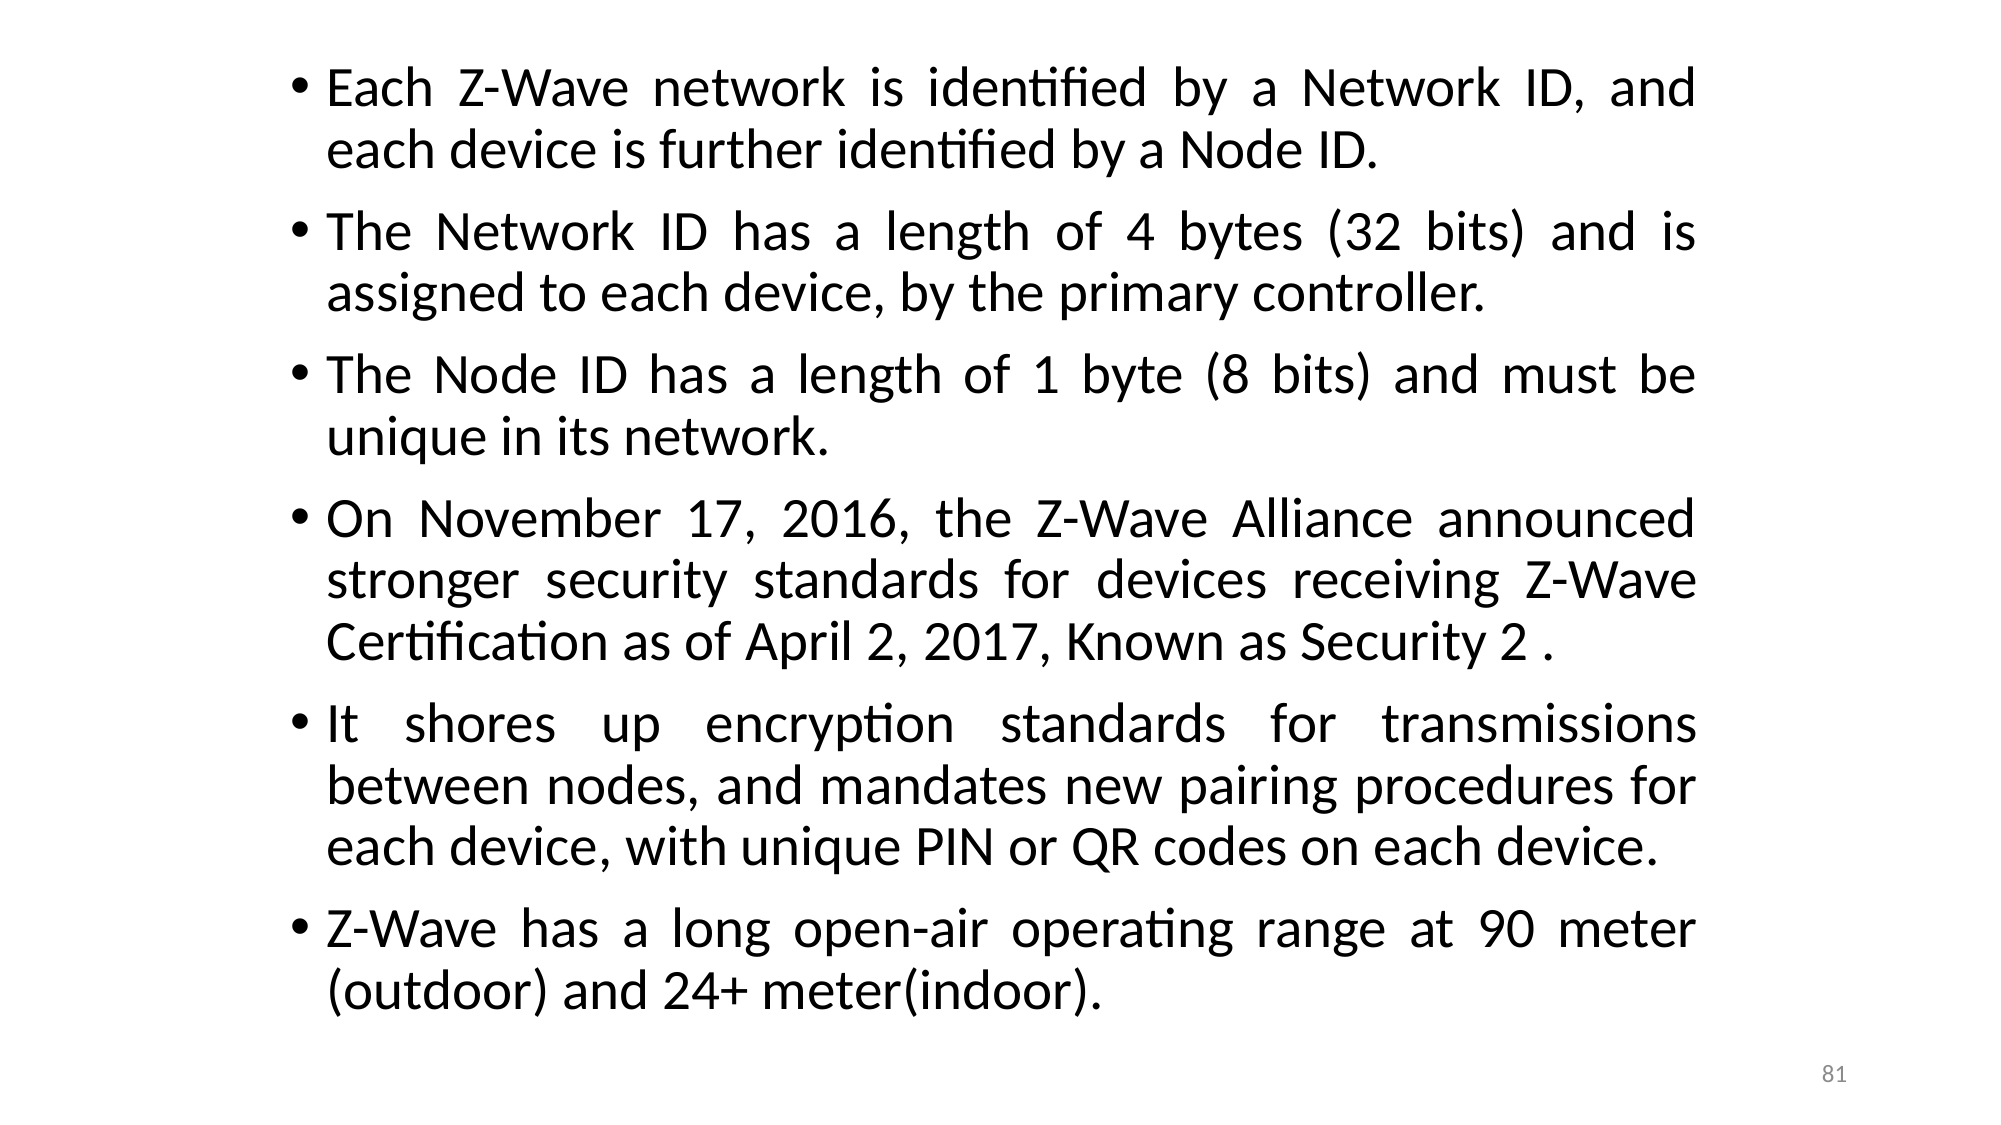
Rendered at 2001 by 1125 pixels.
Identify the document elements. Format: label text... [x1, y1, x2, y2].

slide_number 81 [1412, 1042, 1863, 1103]
list Each Z-Wave network is identified by a Network ID, and each device is further identified by a Node ID. The Network ID has a length of 4 bytes (32 bits) and is assigned to each device, by the primary controller. The Node ID has a length of 1 byte (8 bits) and must be unique in its network. On November 17, 2016, the Z-Wave Alliance announced stronger security standards for devices receiving Z-Wave Certification as of April 2, 2017, Known as Security 2 . It shores up encryption standards for transmissions between nodes, and mandates new pairing procedures for each device, with unique PIN or QR codes on each device. Z-Wave has a long open-air operating range at 90 meter (outdoor) and 24+ meter(indoor). [275, 50, 1713, 1088]
